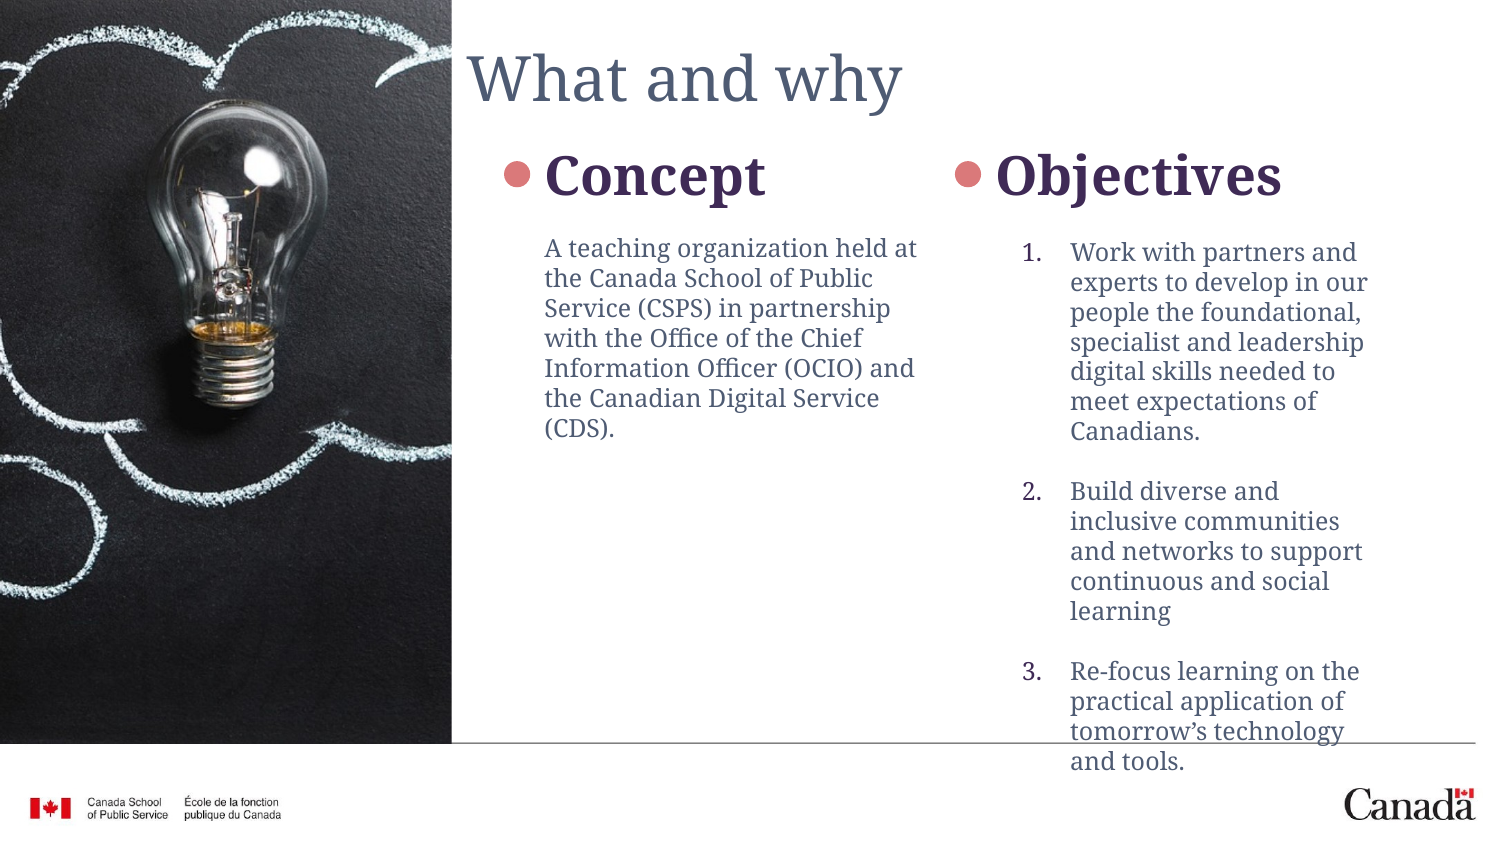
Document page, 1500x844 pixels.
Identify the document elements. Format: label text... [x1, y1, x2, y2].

text_box What and why [455, 31, 1500, 122]
text_box Concept A teaching organization held at the Canada School of Public Service (CSPS) in partnership with the Office of the Chief Information Officer (OCIO) and the Canadian Digital Service (CDS). [529, 133, 948, 744]
text_box [504, 161, 530, 187]
picture [0, 0, 1500, 844]
text_box [955, 161, 981, 187]
text_box Objectives Work with partners and experts to develop in our people the foundational, specialist and leadership digital skills needed to meet expectations of Canadians. Build diverse and inclusive communities and networks to support continuous and social learning Re-focus learning on the practical application of tomorrow’s technology and tools. [980, 133, 1407, 698]
